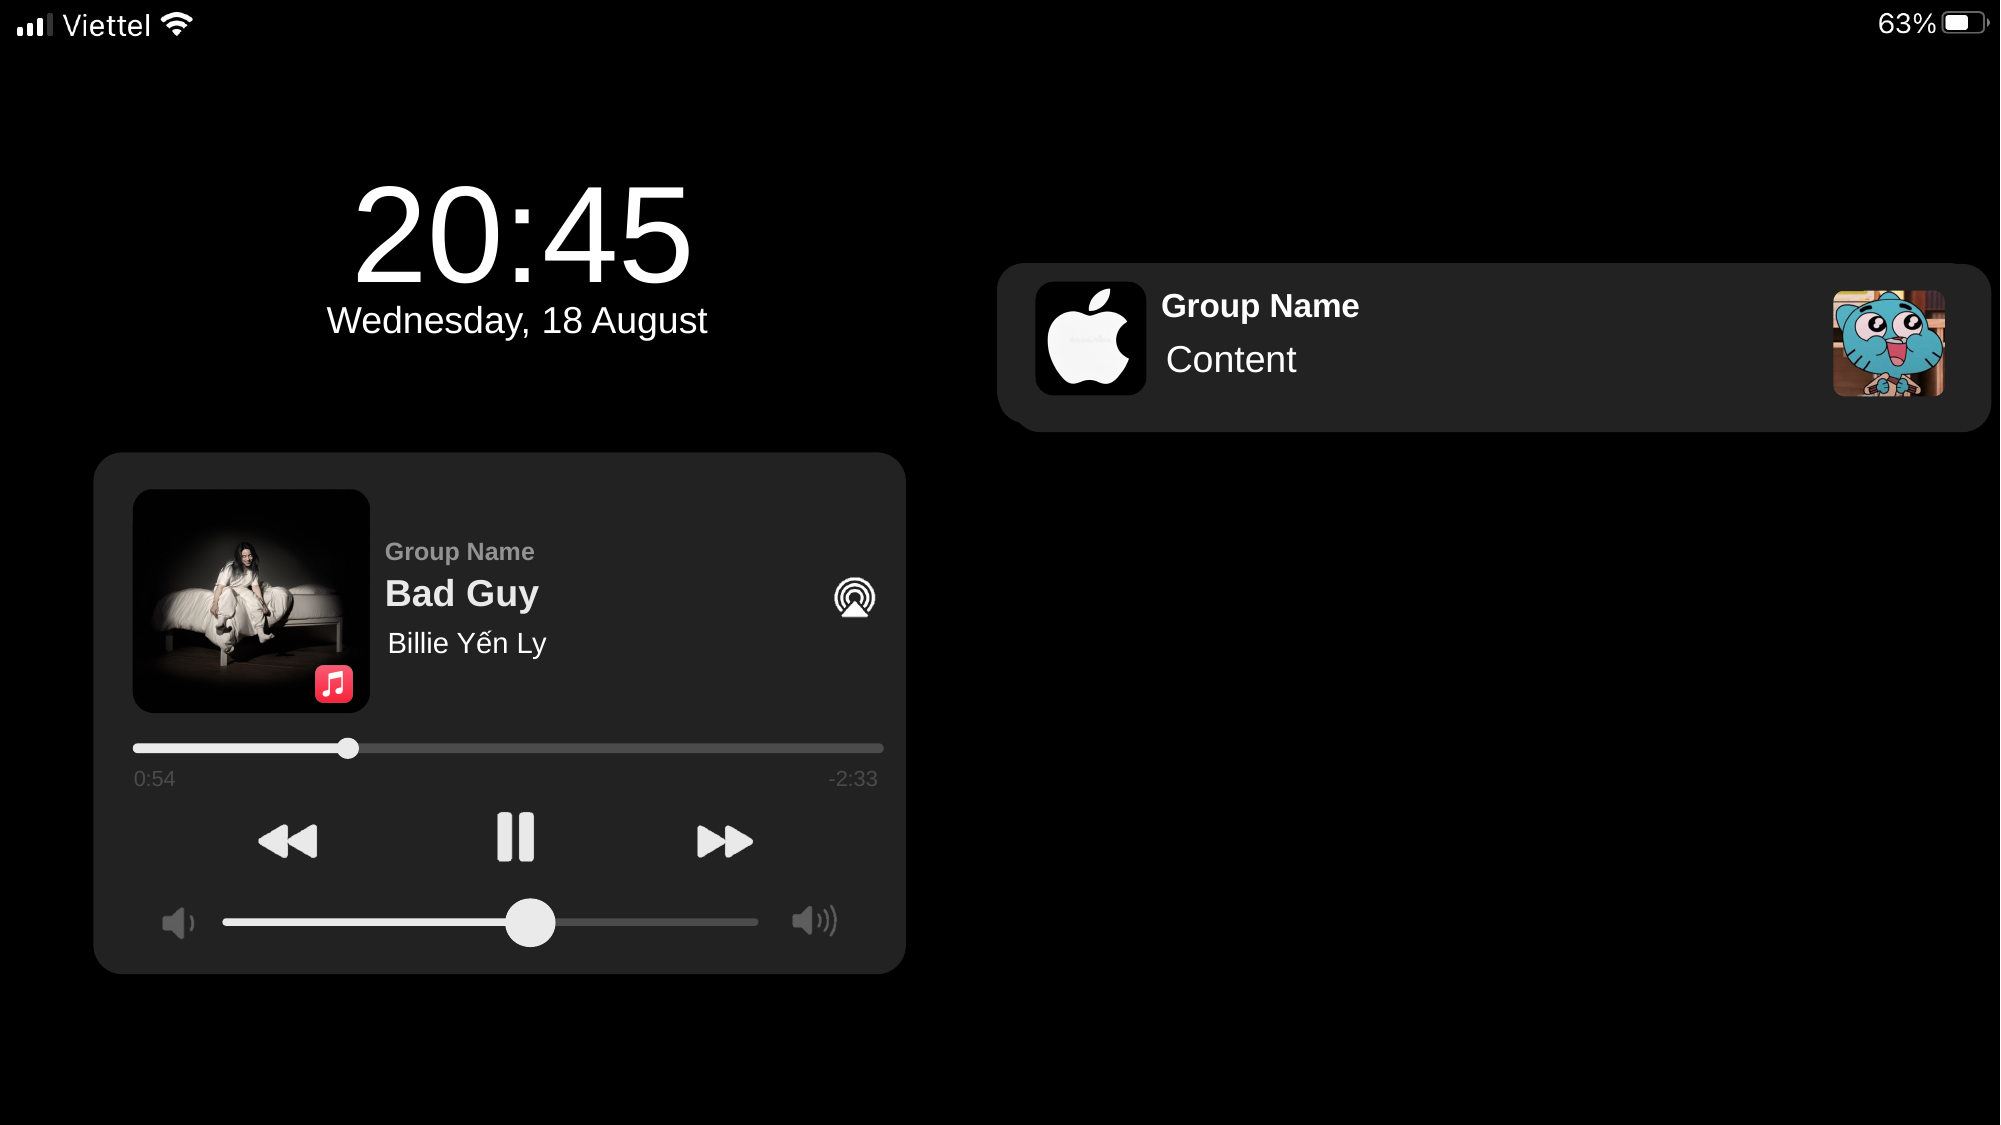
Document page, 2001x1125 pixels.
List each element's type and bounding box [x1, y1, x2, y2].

picture [1866, 0, 2000, 50]
text_box [996, 263, 1977, 419]
text_box [93, 452, 906, 975]
picture [2, 0, 223, 53]
text_box [261, 137, 773, 350]
text_box [1011, 263, 1992, 433]
text_box [998, 419, 1009, 424]
